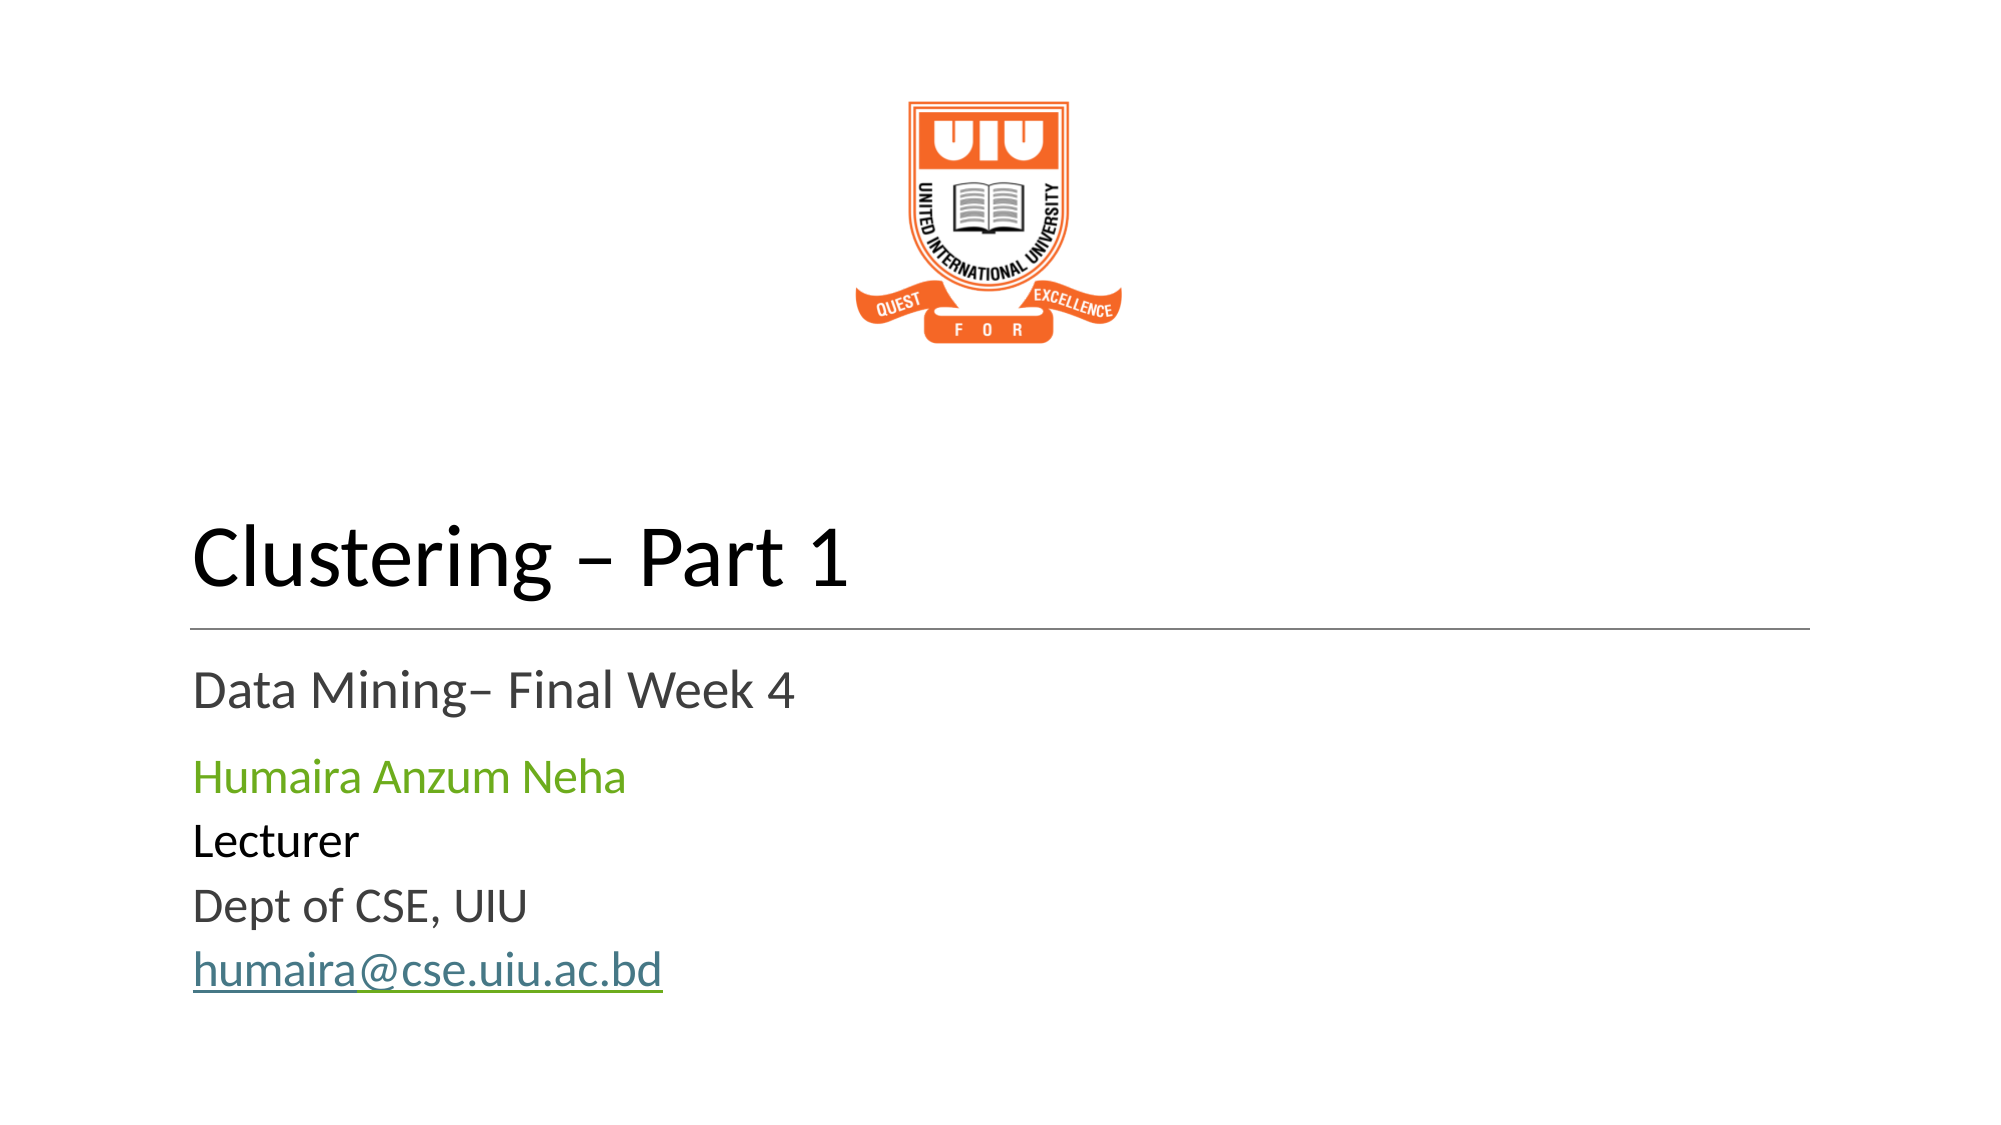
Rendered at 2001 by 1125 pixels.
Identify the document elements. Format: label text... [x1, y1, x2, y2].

picture [854, 100, 1123, 345]
text_box Data Mining– Final Week 4 [189, 646, 1345, 743]
text_box Humaira Anzum Neha Lecturer Dept of CSE, UIU humaira@cse.uiu.ac.bd [189, 743, 1581, 1068]
text_box Clustering – Part 1 [189, 495, 1628, 605]
